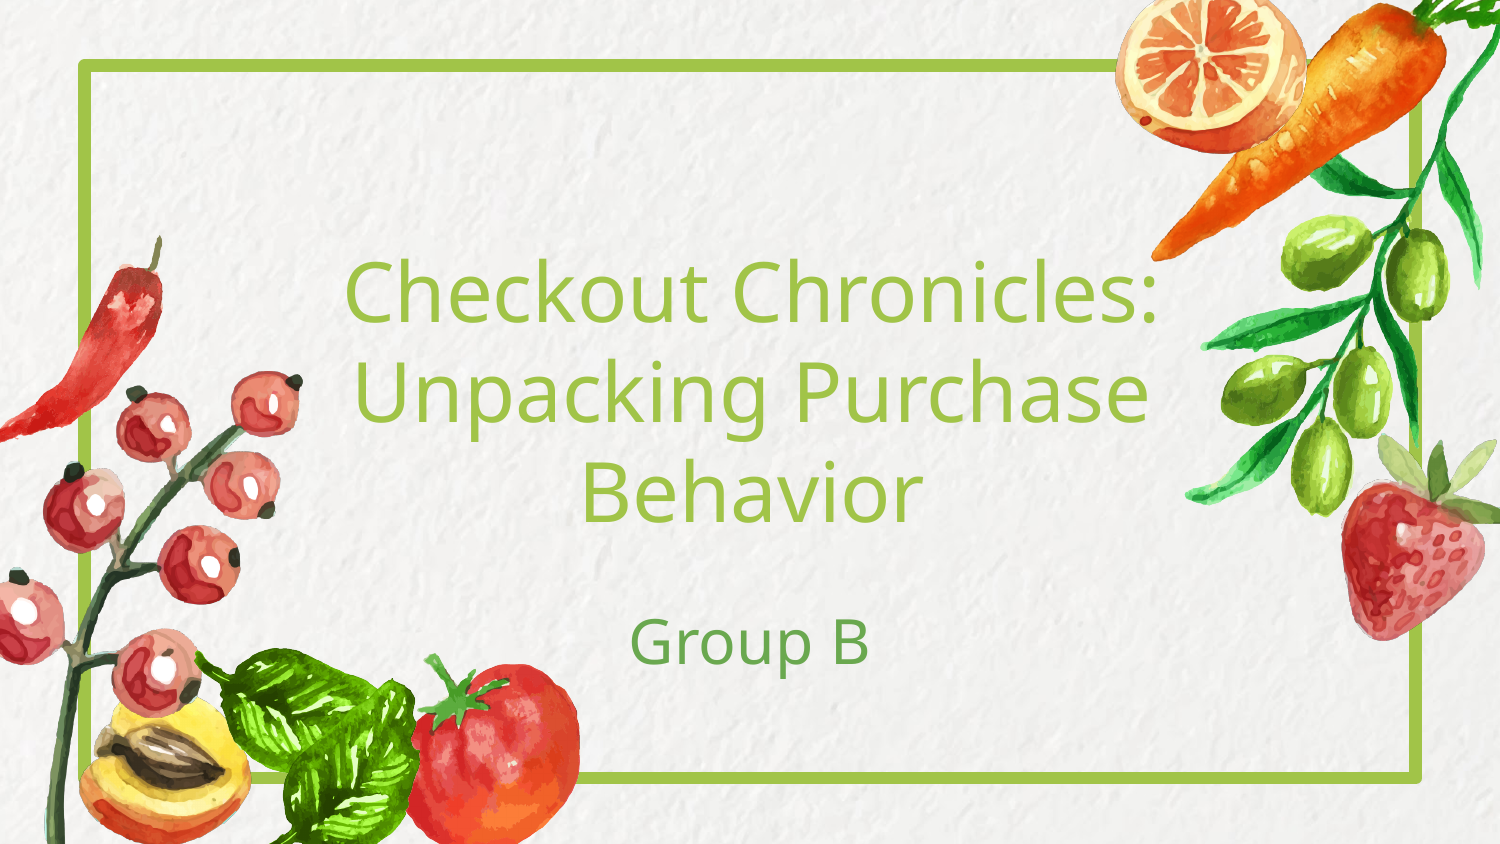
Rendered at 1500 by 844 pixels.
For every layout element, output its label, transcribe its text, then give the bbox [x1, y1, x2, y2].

title Checkout Chronicles: Unpacking Purchase Behavior [227, 217, 1277, 554]
title Group B [269, 587, 1500, 687]
picture [0, 0, 1500, 844]
